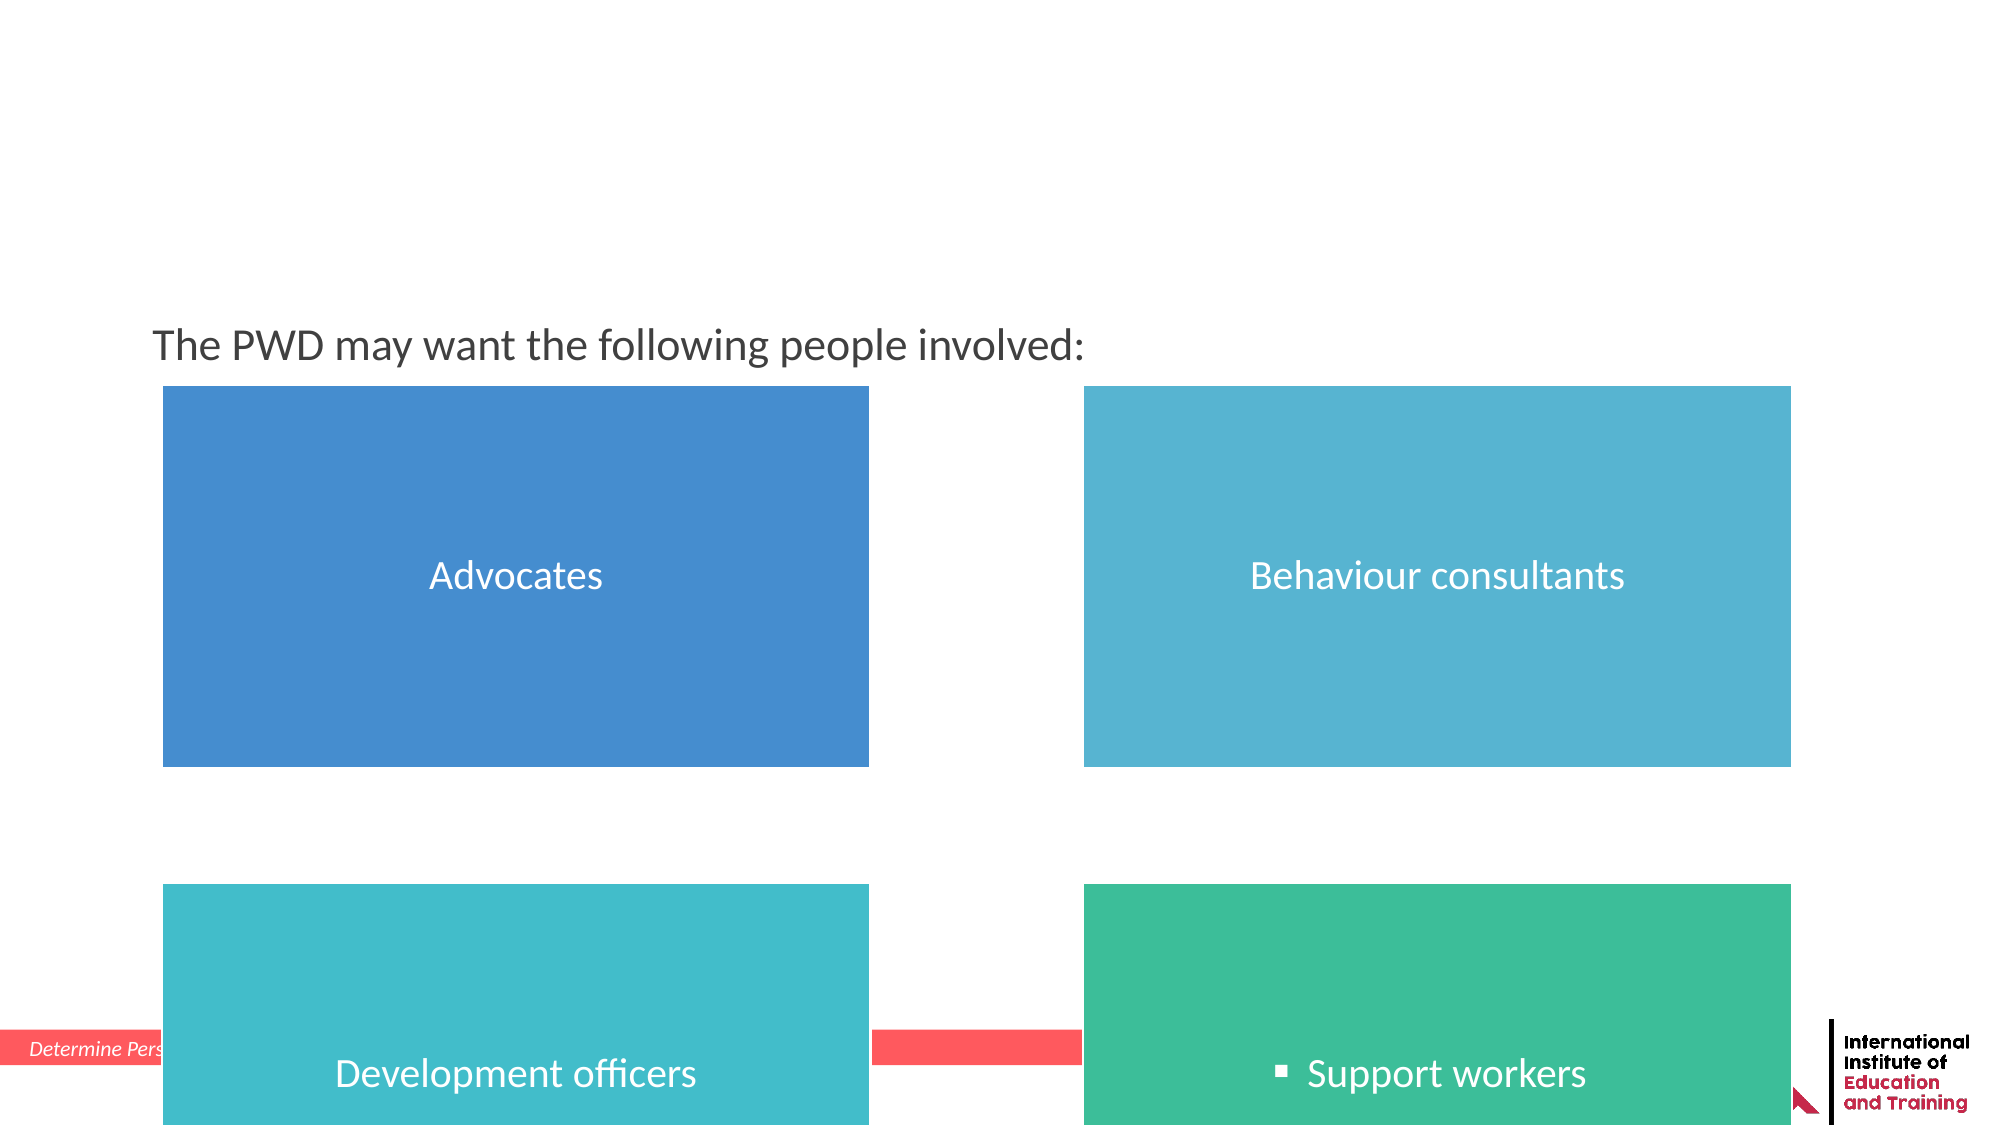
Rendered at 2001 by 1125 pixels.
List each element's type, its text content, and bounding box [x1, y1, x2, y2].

list The PWD may want the following people involved: [137, 299, 1793, 1014]
text_box Determine Personal Support Requirements [0, 1029, 161, 1066]
picture [1793, 1019, 1969, 1125]
text_box Determine Personal Support Requirements [872, 1029, 1082, 1066]
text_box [161, 384, 1793, 1014]
